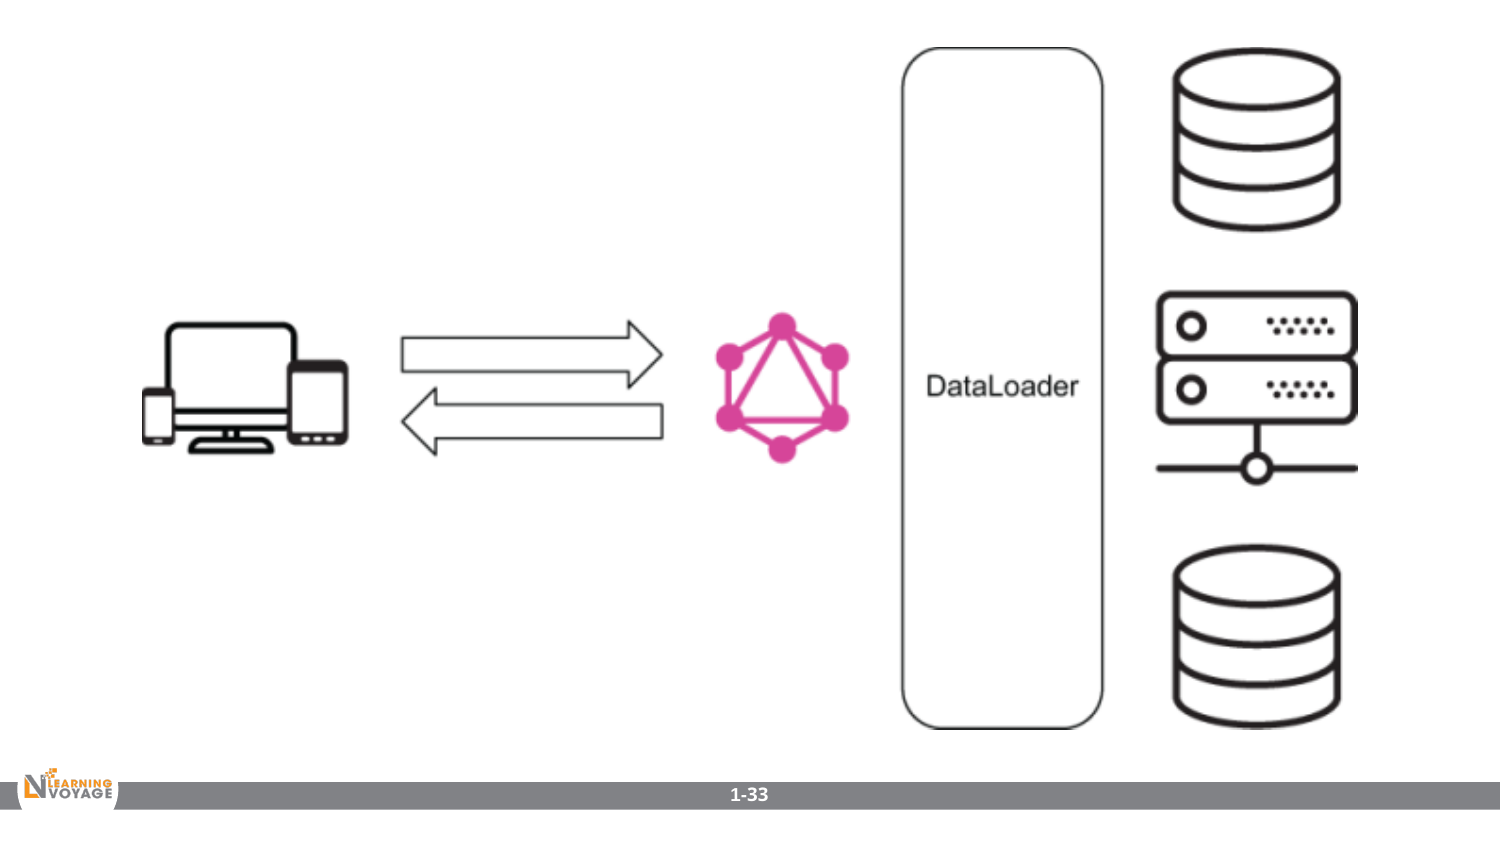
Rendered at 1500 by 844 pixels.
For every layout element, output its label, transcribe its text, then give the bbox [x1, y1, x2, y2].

picture [0, 47, 1358, 844]
slide_number 1-33 [692, 770, 784, 821]
